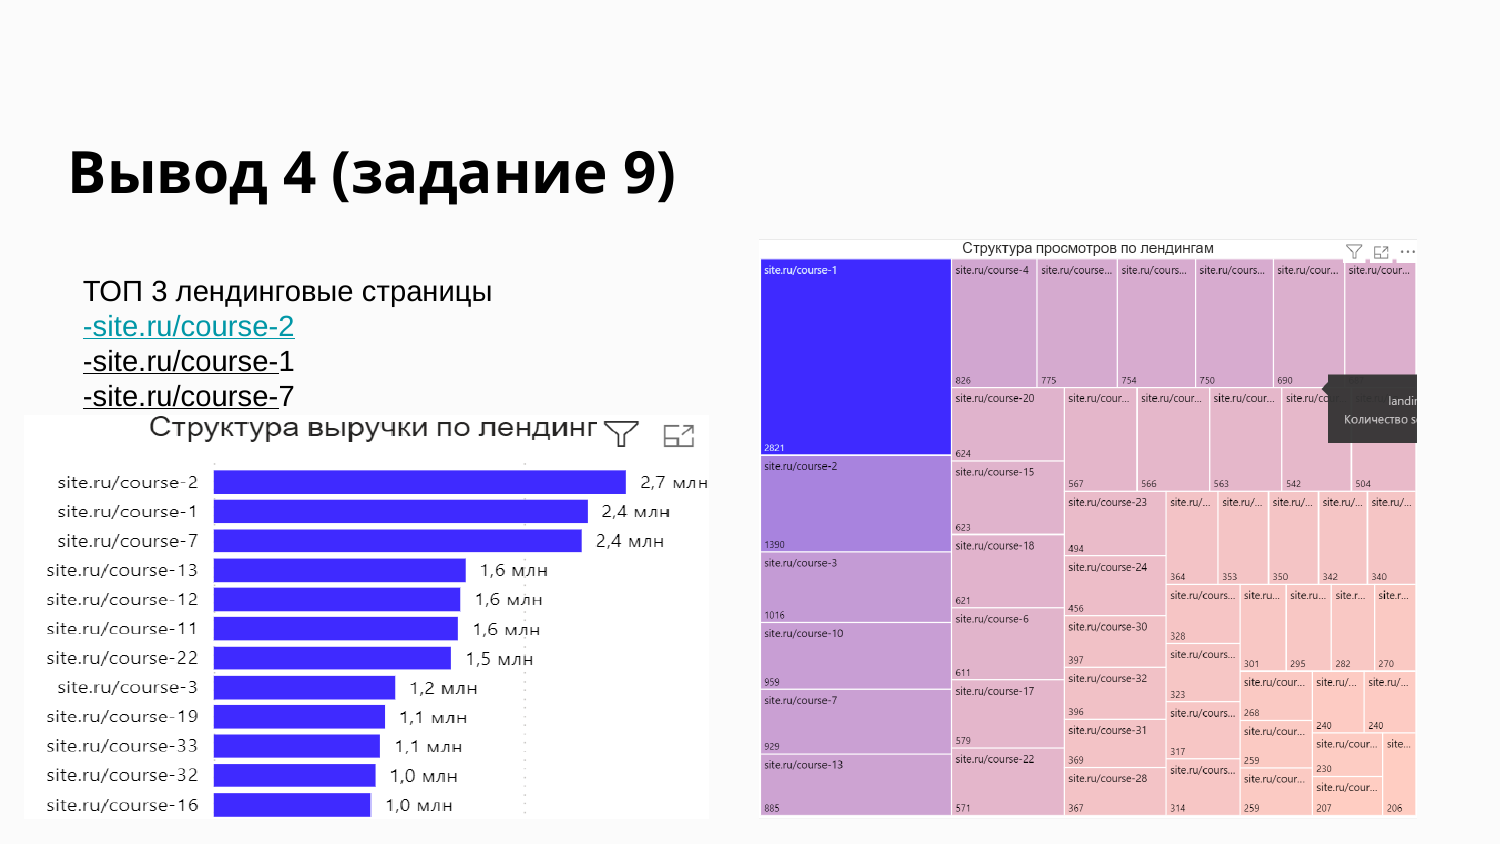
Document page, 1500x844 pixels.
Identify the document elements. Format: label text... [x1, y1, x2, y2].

text_box ТОП 3 лендинговые страницы -site.ru/course-2 -site.ru/course-1 -site.ru/course-7 [67, 256, 754, 427]
picture [24, 415, 709, 819]
title Вывод 4 (задание 9) [67, 143, 1433, 215]
picture [759, 239, 1417, 820]
